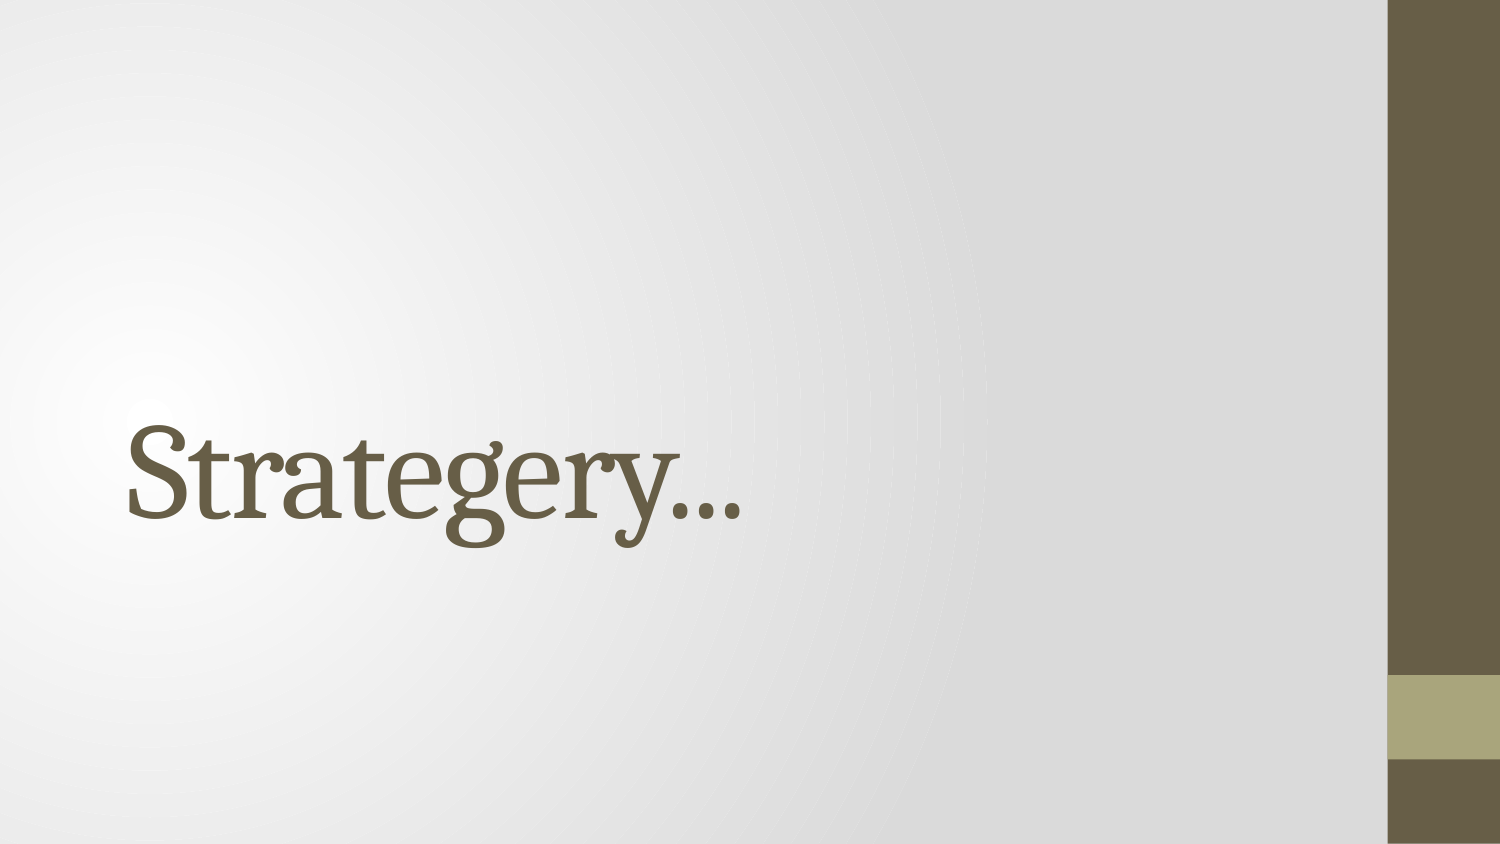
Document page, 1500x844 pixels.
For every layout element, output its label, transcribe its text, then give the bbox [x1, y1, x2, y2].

title Strategery... [112, 234, 1350, 554]
